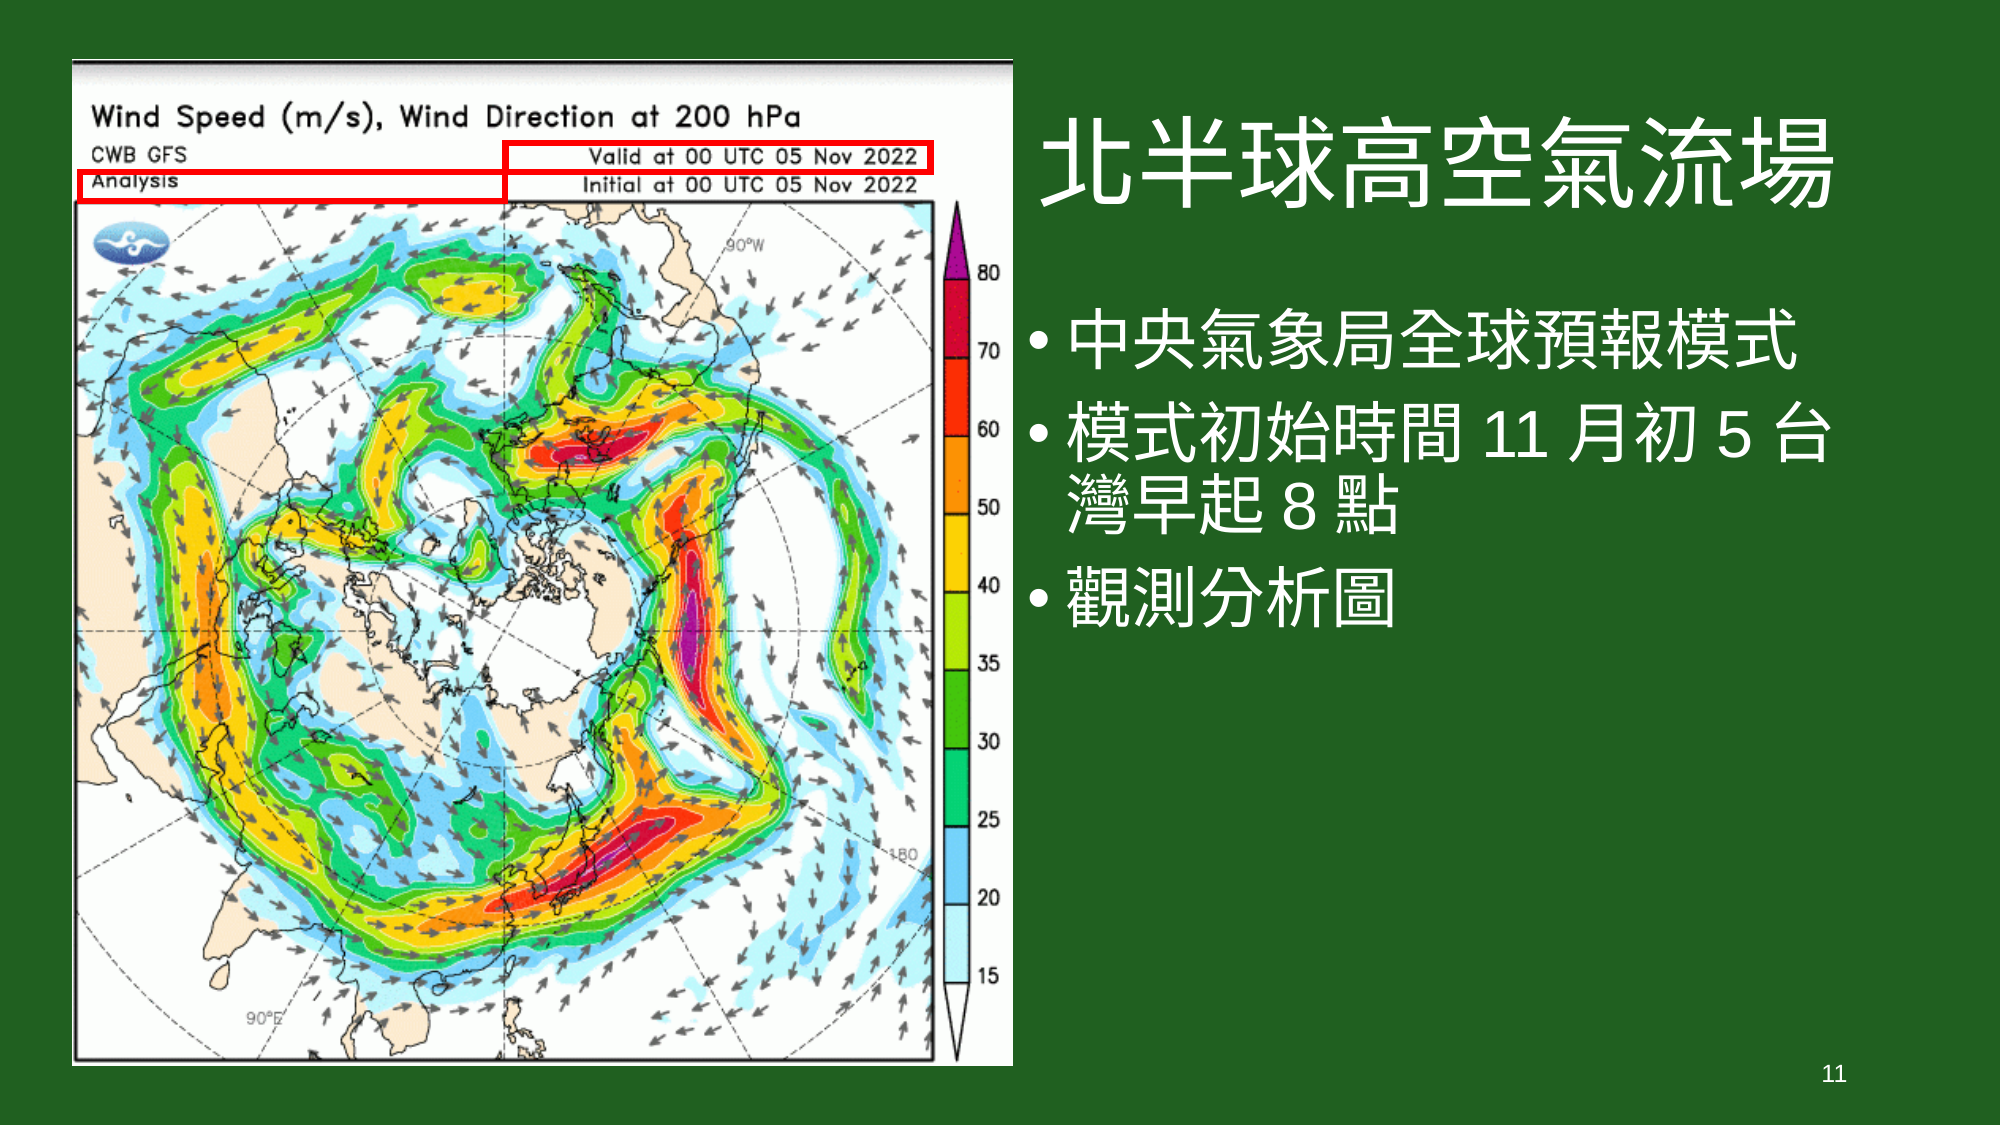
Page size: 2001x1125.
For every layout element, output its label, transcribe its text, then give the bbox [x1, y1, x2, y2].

list 中央氣象局全球預報模式 模式初始時間11月初5台灣早起8點 觀測分析圖 [1013, 299, 1863, 1014]
slide_number 11 [1412, 1042, 1863, 1103]
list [72, 59, 1013, 1066]
title 北半球高空氣流場 [1013, 59, 1863, 278]
